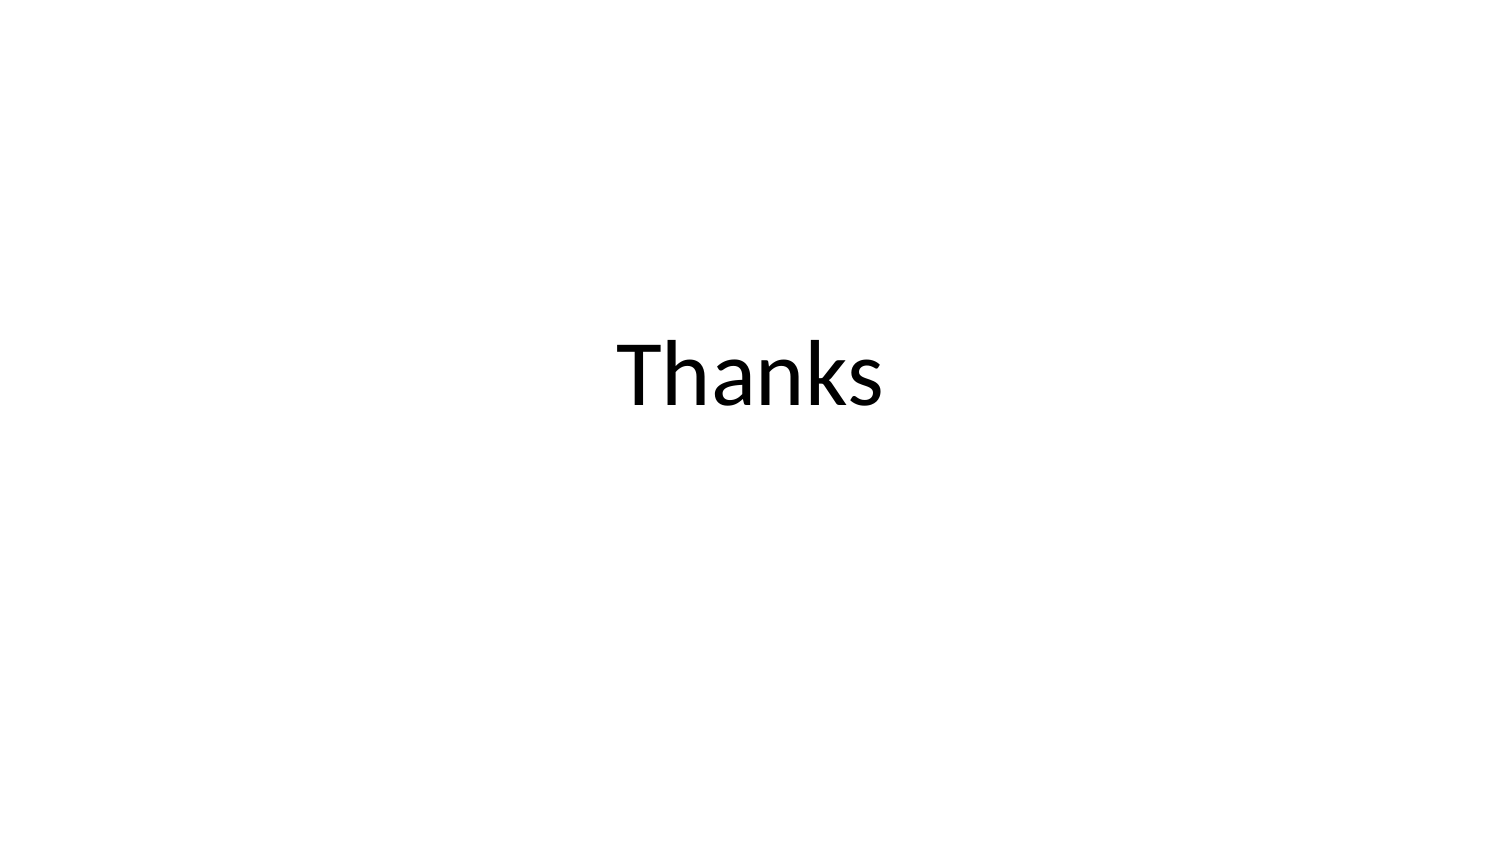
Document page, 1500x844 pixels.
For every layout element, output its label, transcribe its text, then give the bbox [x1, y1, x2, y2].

title Thanks [187, 138, 1313, 432]
